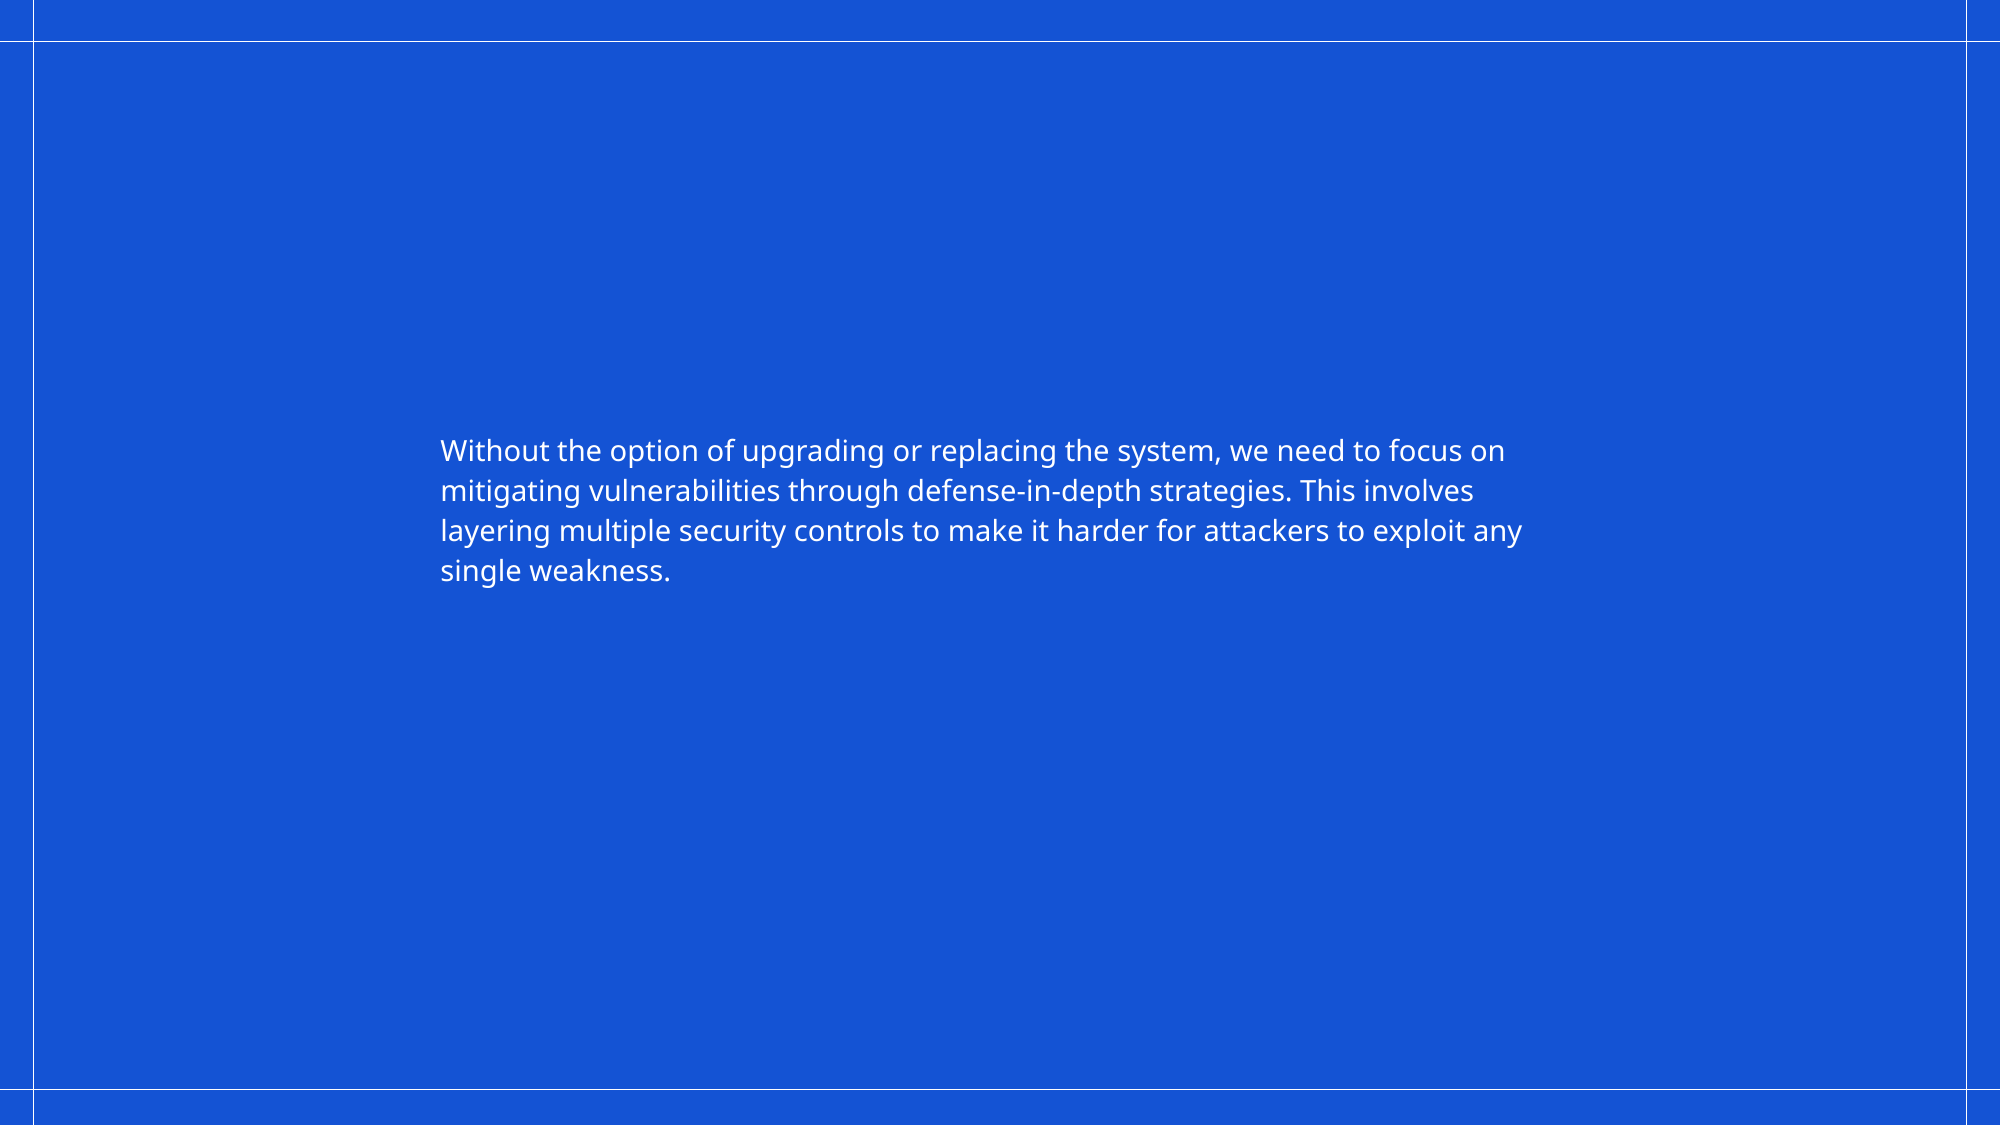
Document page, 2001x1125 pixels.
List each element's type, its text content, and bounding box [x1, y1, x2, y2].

list Without the option of upgrading or replacing the system, we need to focus on mitigating vulnerabilities through defense-in-depth strategies. This involves layering multiple security controls to make it harder for attackers to exploit any single weakness. [440, 80, 1560, 934]
